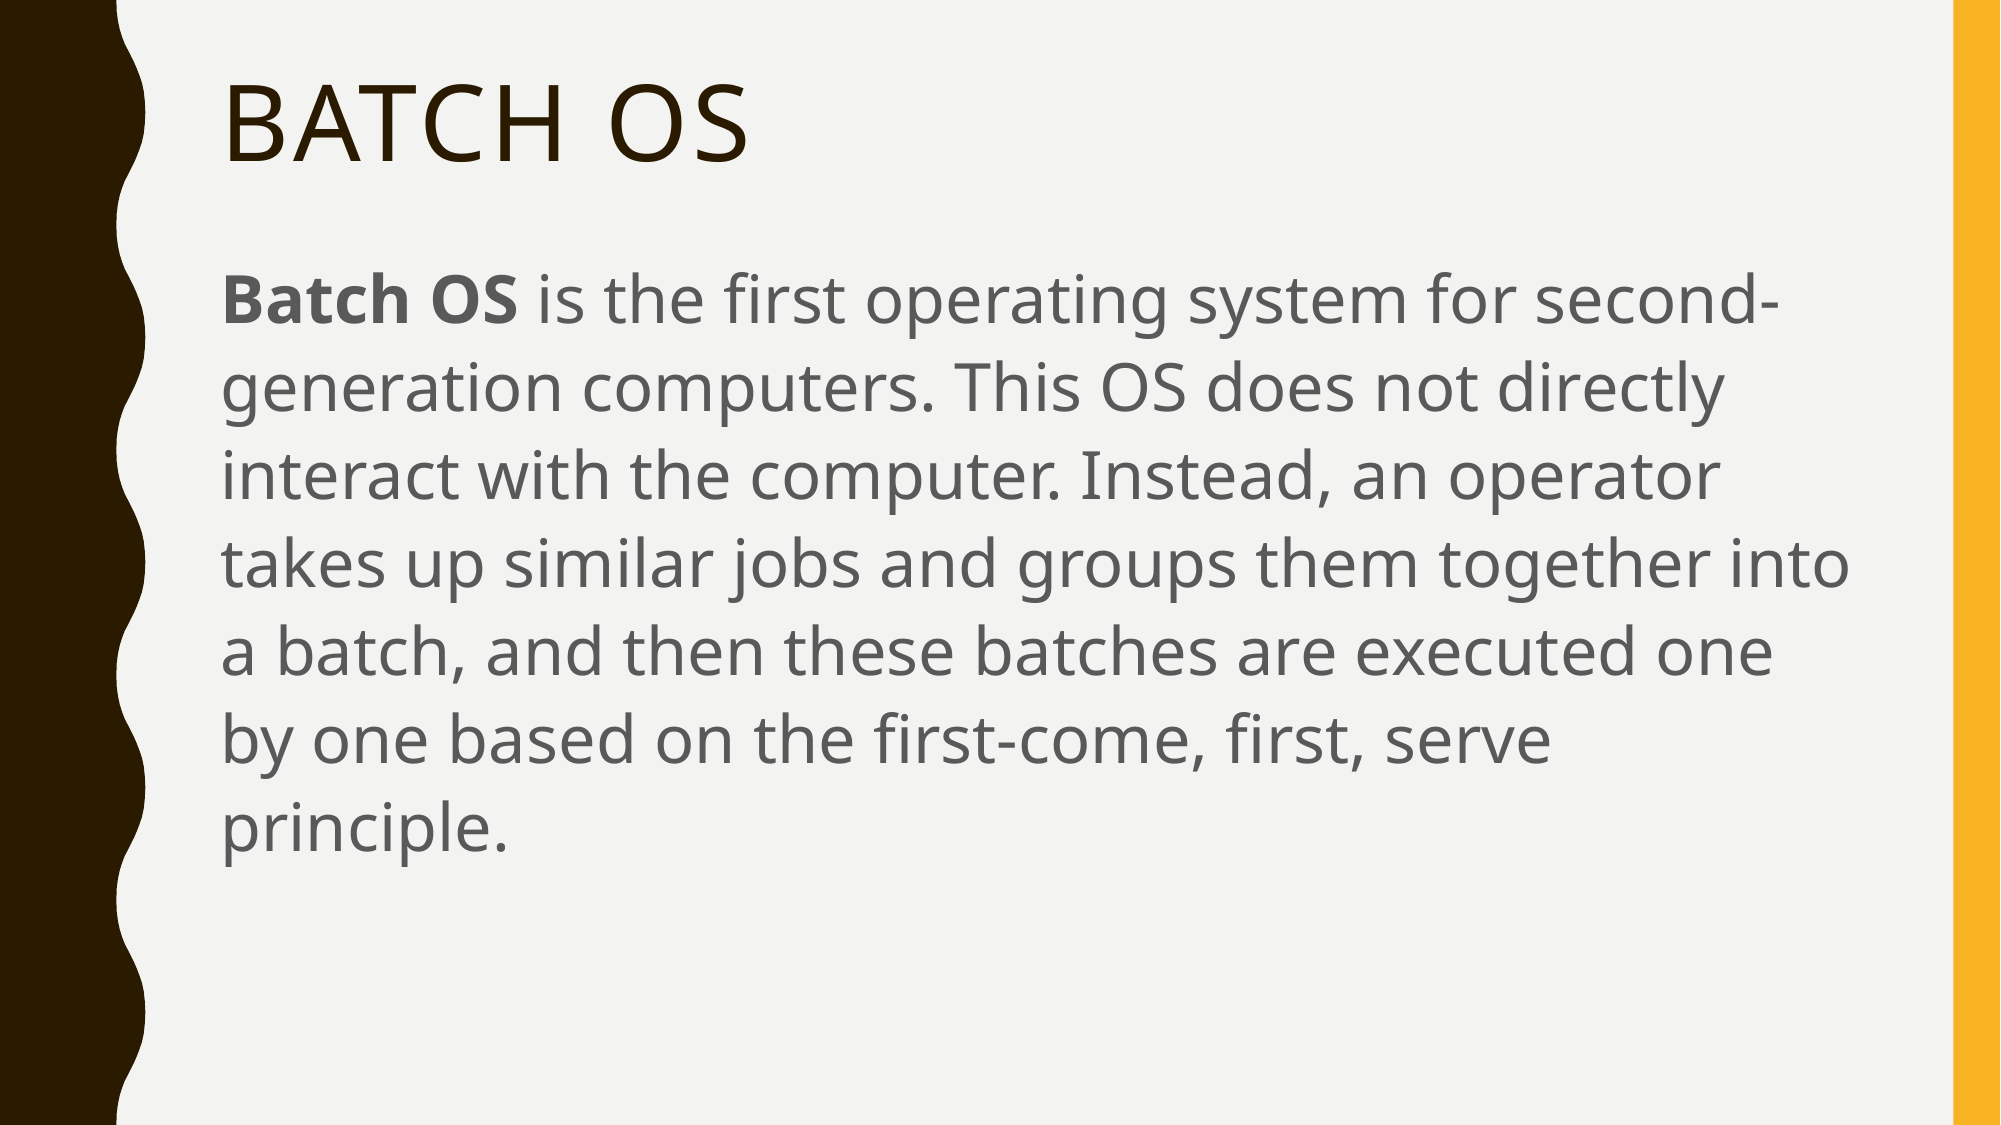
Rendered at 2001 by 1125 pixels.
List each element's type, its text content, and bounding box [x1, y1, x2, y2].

title Batch OS [205, 62, 1875, 241]
list Batch OS is the first operating system for second-generation computers. This OS does not directly interact with the computer. Instead, an operator takes up similar jobs and groups them together into a batch, and then these batches are executed one by one based on the first-come, first, serve principle. [205, 241, 1875, 1082]
